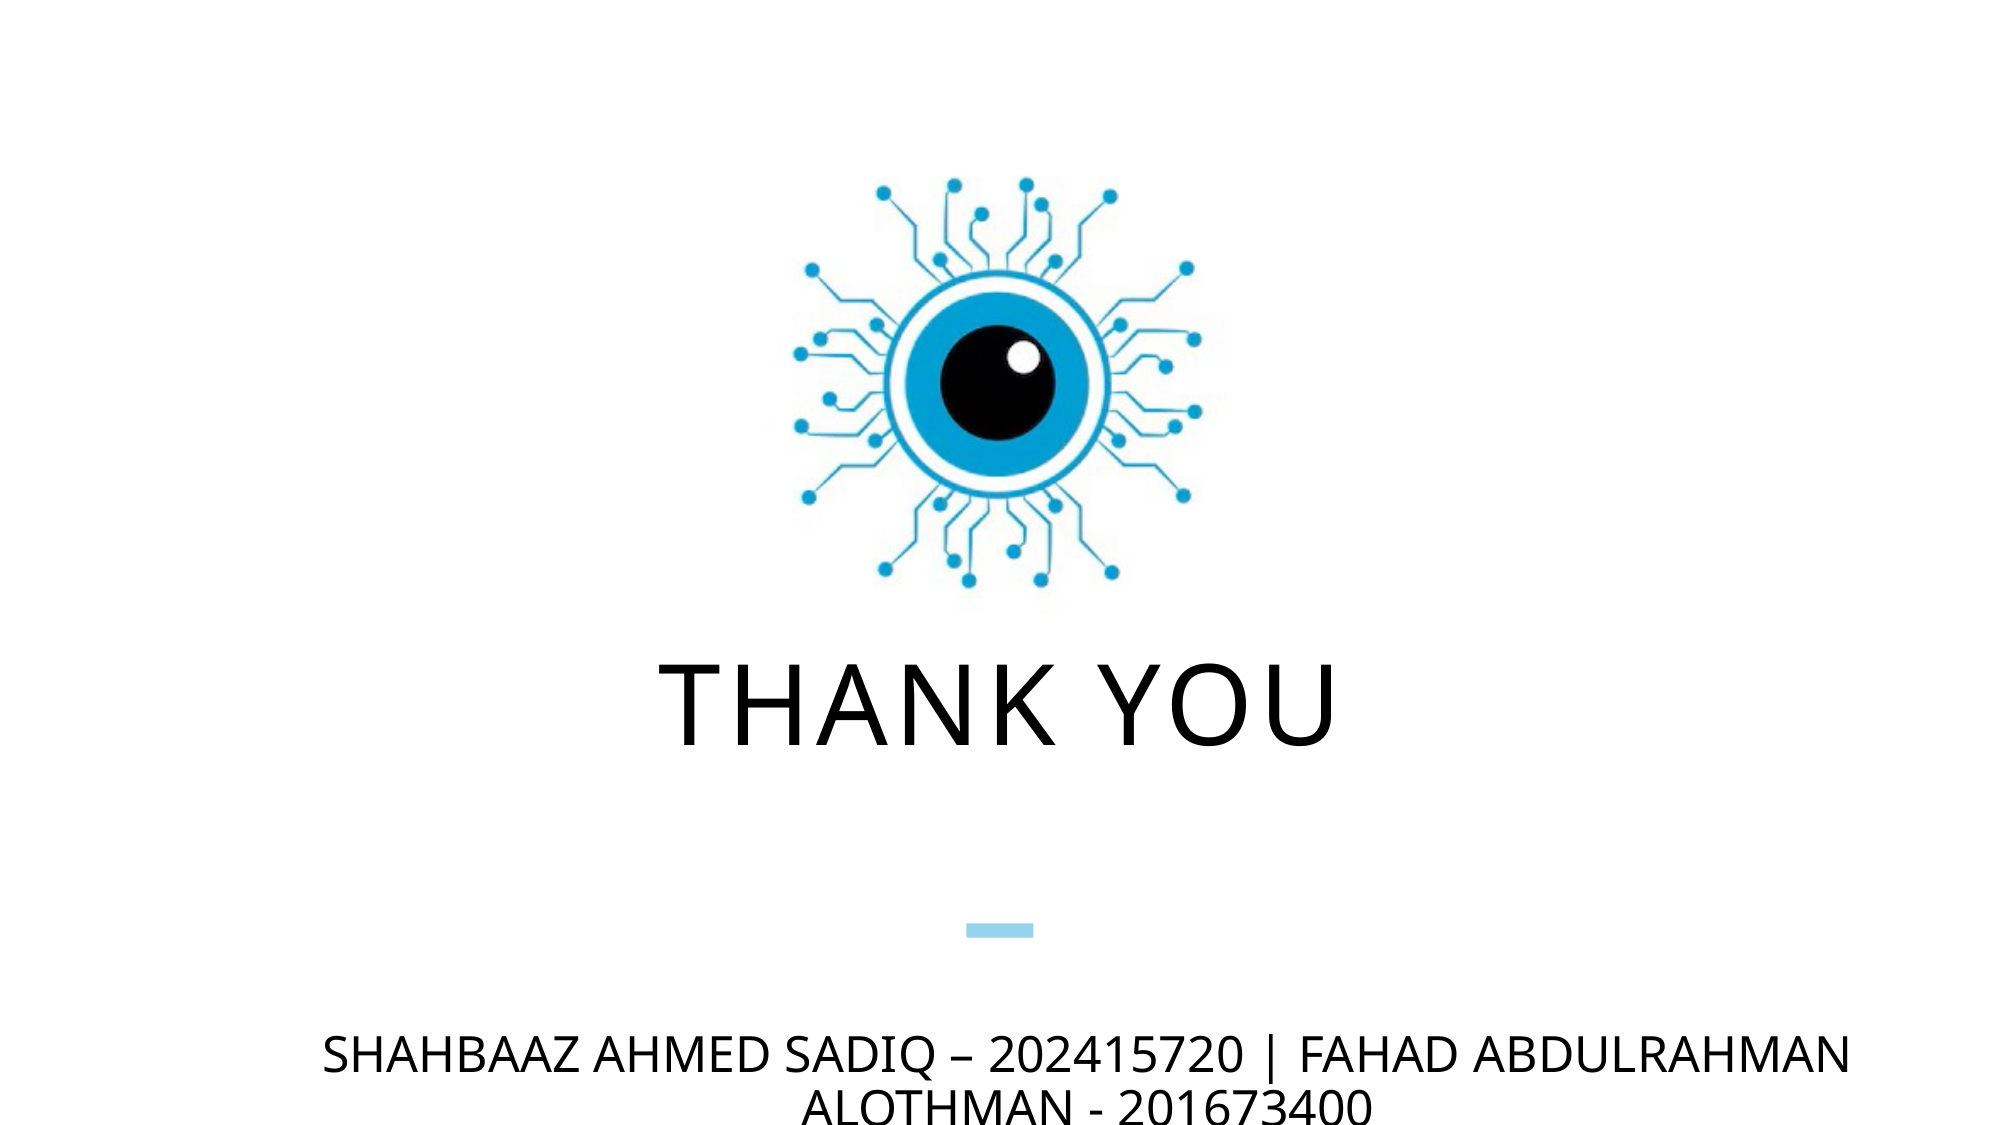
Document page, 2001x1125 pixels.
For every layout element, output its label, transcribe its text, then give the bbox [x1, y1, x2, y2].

list Shahbaaz ahmed sadiq – 202415720 | Fahad Abdulrahman alothman - 201673400 [225, 1029, 1951, 1102]
title Thank you [138, 518, 1863, 900]
picture [749, 150, 1251, 620]
